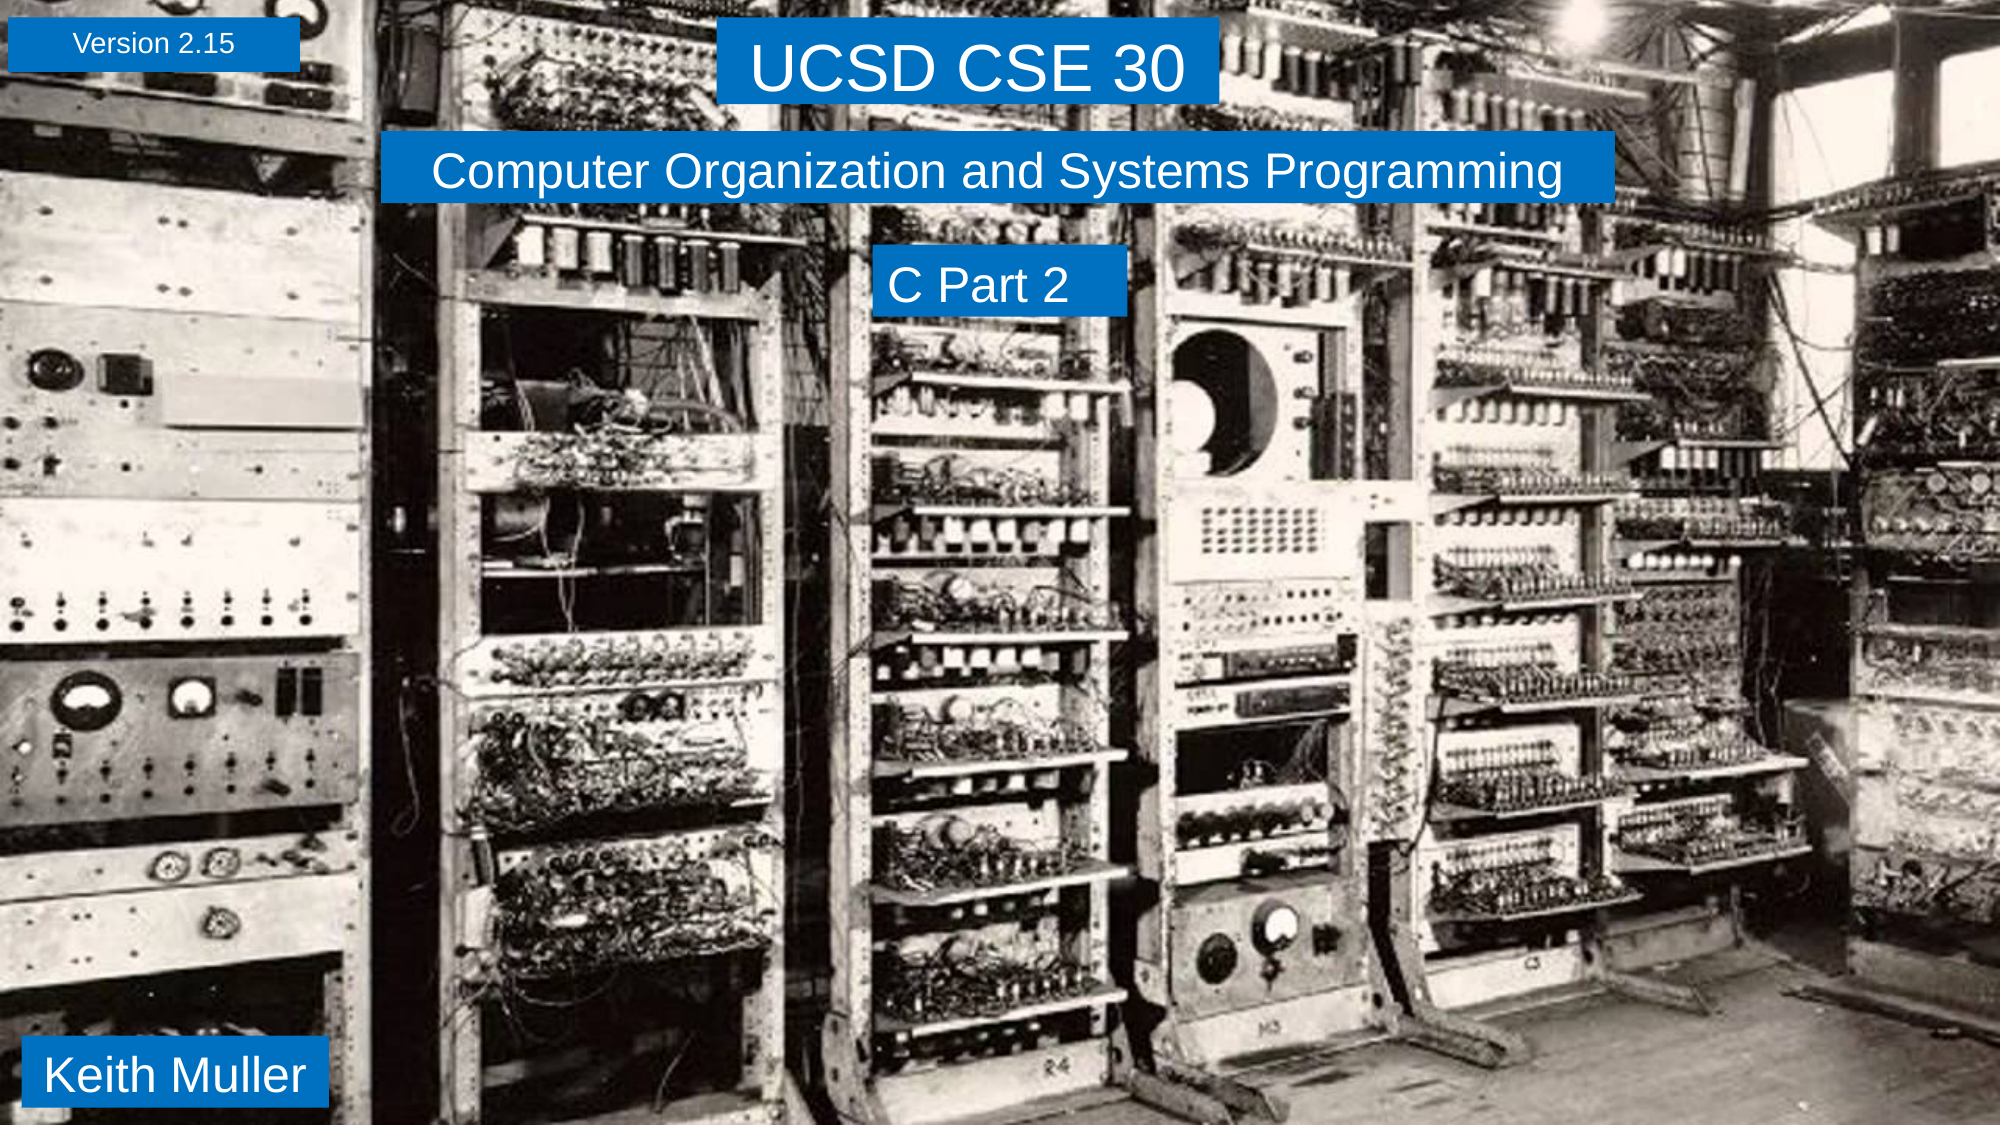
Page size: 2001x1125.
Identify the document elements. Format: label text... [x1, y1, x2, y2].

text_box Keith Muller [21, 1035, 329, 1108]
text_box UCSD CSE 30 [716, 17, 1220, 105]
text_box Computer Organization and Systems Programming [381, 131, 1615, 204]
text_box C Part 2 [872, 244, 1128, 317]
picture [0, 0, 2000, 1125]
text_box Version 2.15 [7, 17, 300, 72]
